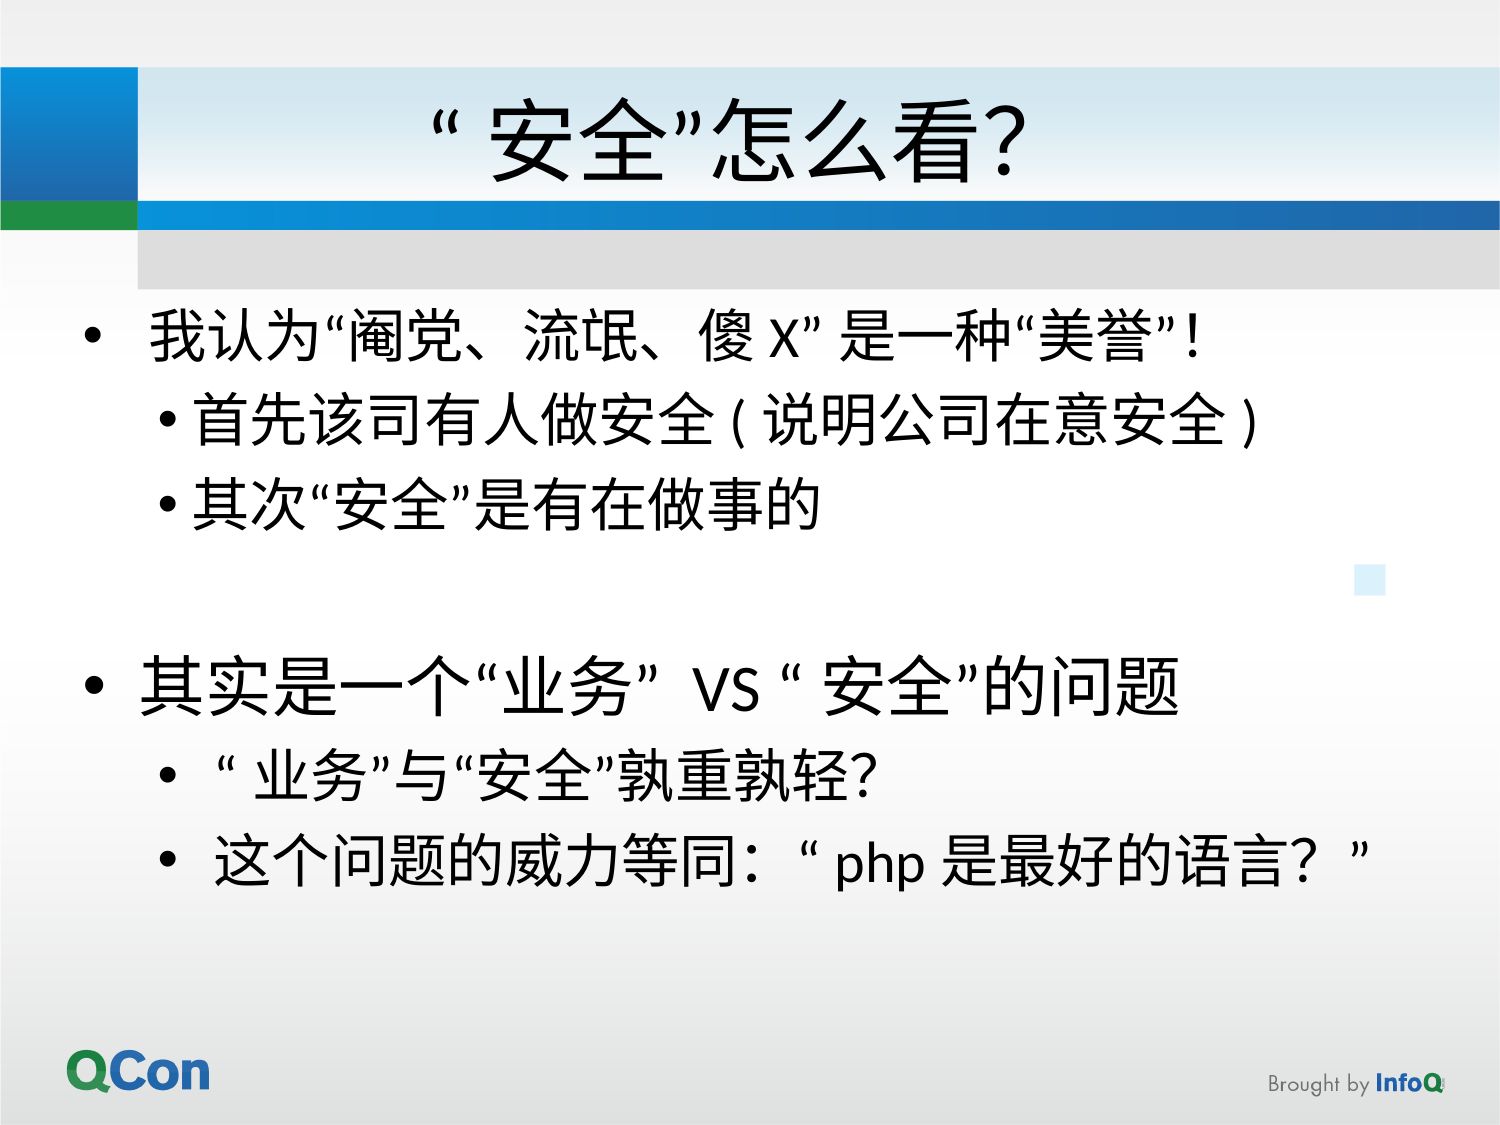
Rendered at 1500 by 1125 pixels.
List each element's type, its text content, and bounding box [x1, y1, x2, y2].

list 我认为“阉党、流氓、傻X”是一种“美誉”！ 首先该司有人做安全(说明公司在意安全) 其次“安全”是有在做事的 其实是一个“业务” VS “安全”的问题 “业务”与“安全”孰重孰轻？ 这个问题的威力等同：“php是最好的语言？” [74, 291, 1426, 1125]
slide_number [1074, 1050, 1426, 1096]
picture [0, 0, 1500, 1125]
title “安全”怎么看？ [74, 14, 1426, 263]
